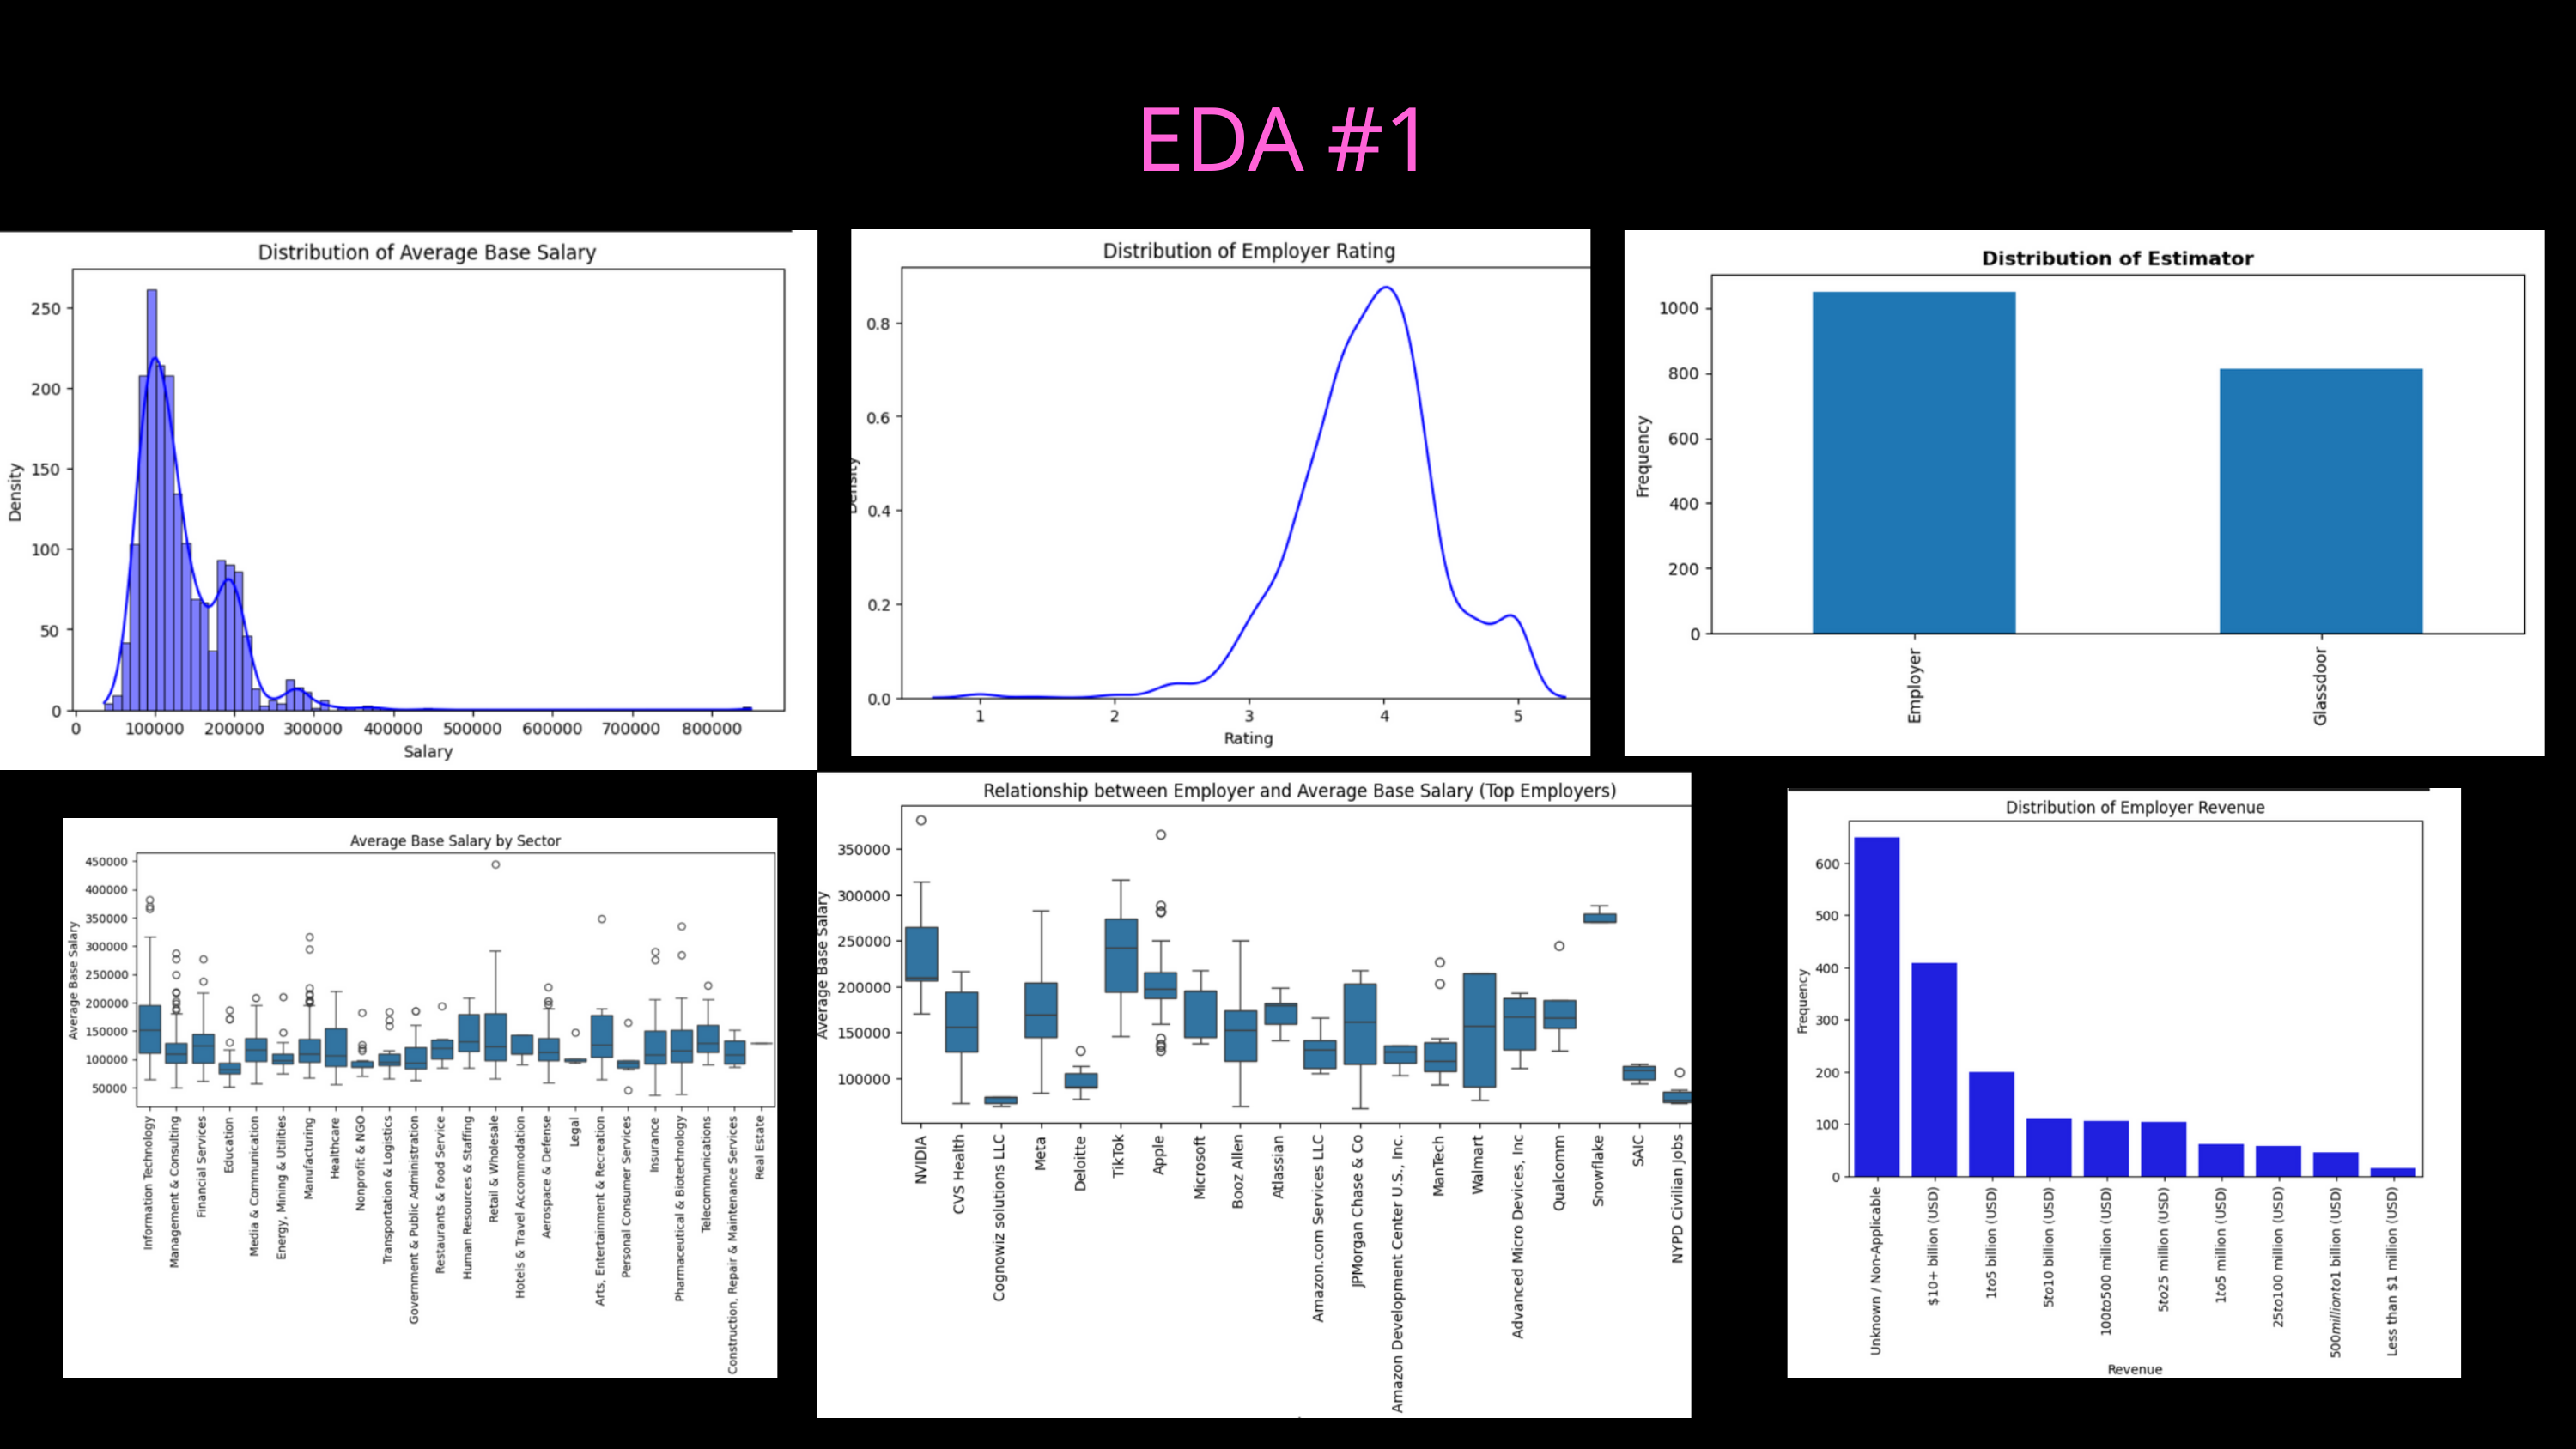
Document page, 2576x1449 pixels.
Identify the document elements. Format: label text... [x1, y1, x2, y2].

text_box [817, 771, 1692, 1418]
text_box [0, 230, 818, 770]
text_box [1787, 788, 2462, 1378]
text_box [63, 818, 778, 1378]
text_box [851, 229, 1591, 756]
text_box [1624, 230, 2545, 756]
text_box EDA #1 [139, 89, 2432, 189]
